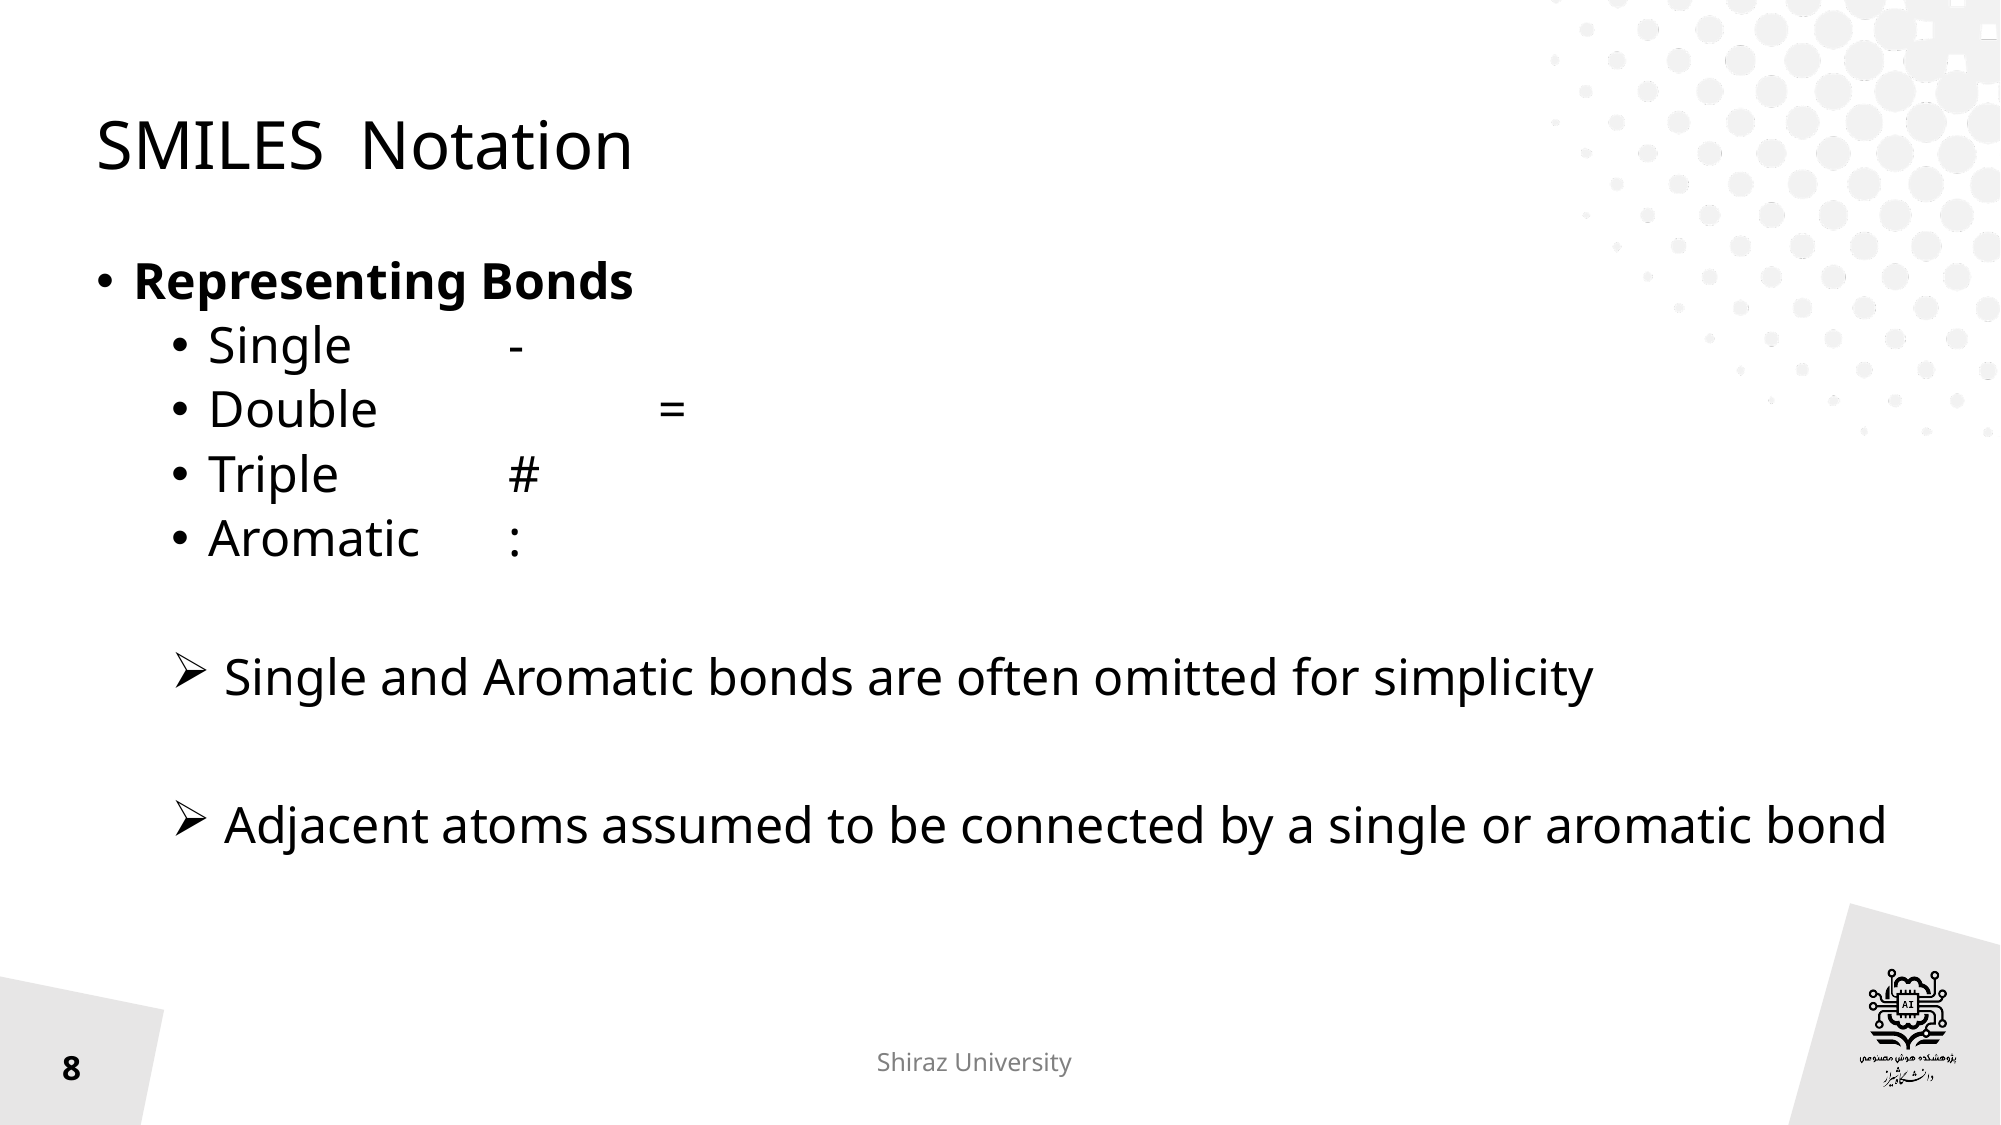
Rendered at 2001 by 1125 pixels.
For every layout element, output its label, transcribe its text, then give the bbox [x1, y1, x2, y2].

title SMILES Notation [81, 76, 1919, 221]
picture [1550, 0, 2001, 437]
list Representing Bonds Single - Double = Triple # Aromatic : Single and Aromatic bonds are often omitted for simplicity Adjacent atoms assumed to be connected by a single or aromatic bond [81, 248, 1919, 971]
